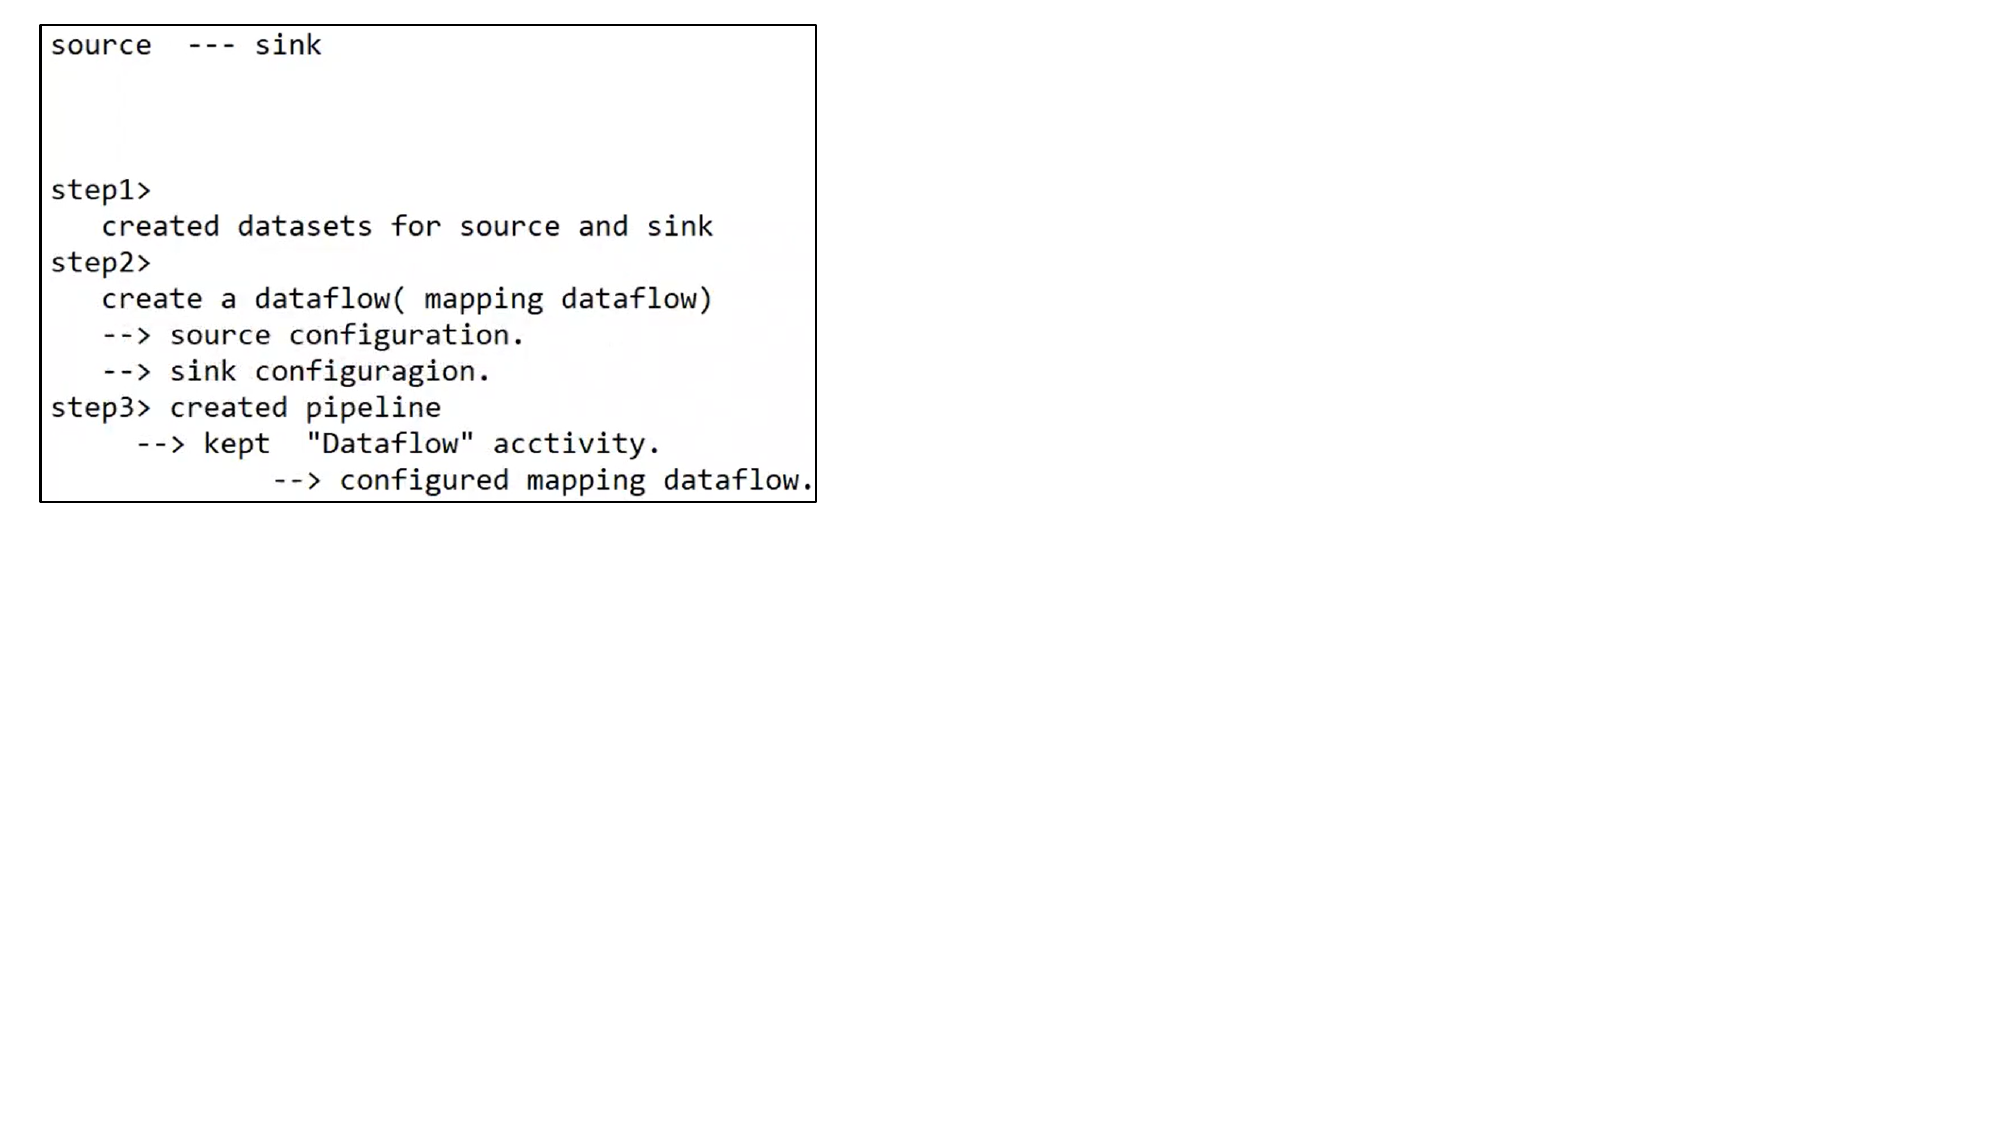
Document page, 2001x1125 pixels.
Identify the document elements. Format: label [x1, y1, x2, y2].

picture [41, 25, 816, 502]
